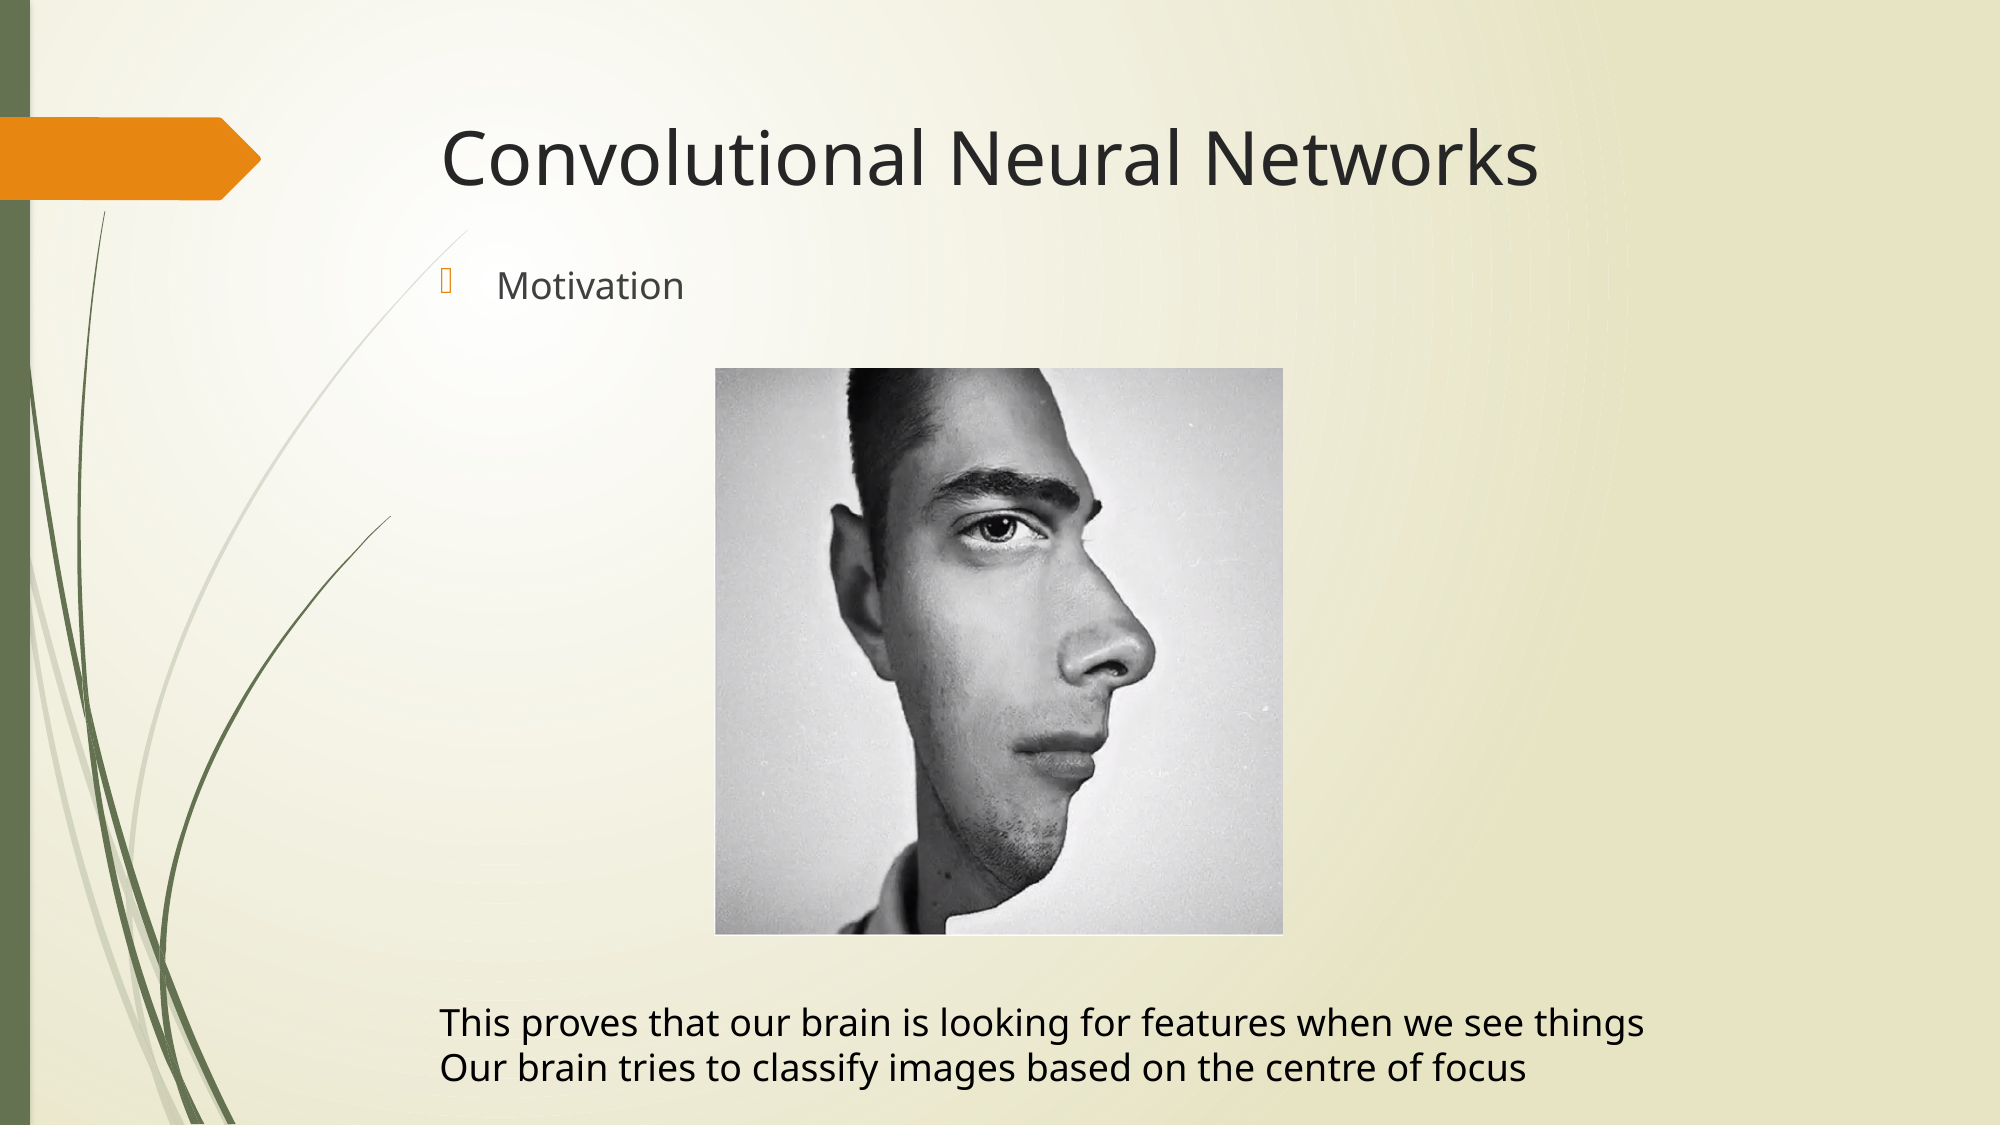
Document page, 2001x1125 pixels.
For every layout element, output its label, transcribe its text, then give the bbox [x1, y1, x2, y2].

title Convolutional Neural Networks [425, 102, 1888, 254]
list Motivation [424, 254, 1888, 874]
text_box This proves that our brain is looking for features when we see things Our brain tries to classify images based on the centre of focus [424, 991, 1667, 1096]
picture [714, 367, 1283, 936]
